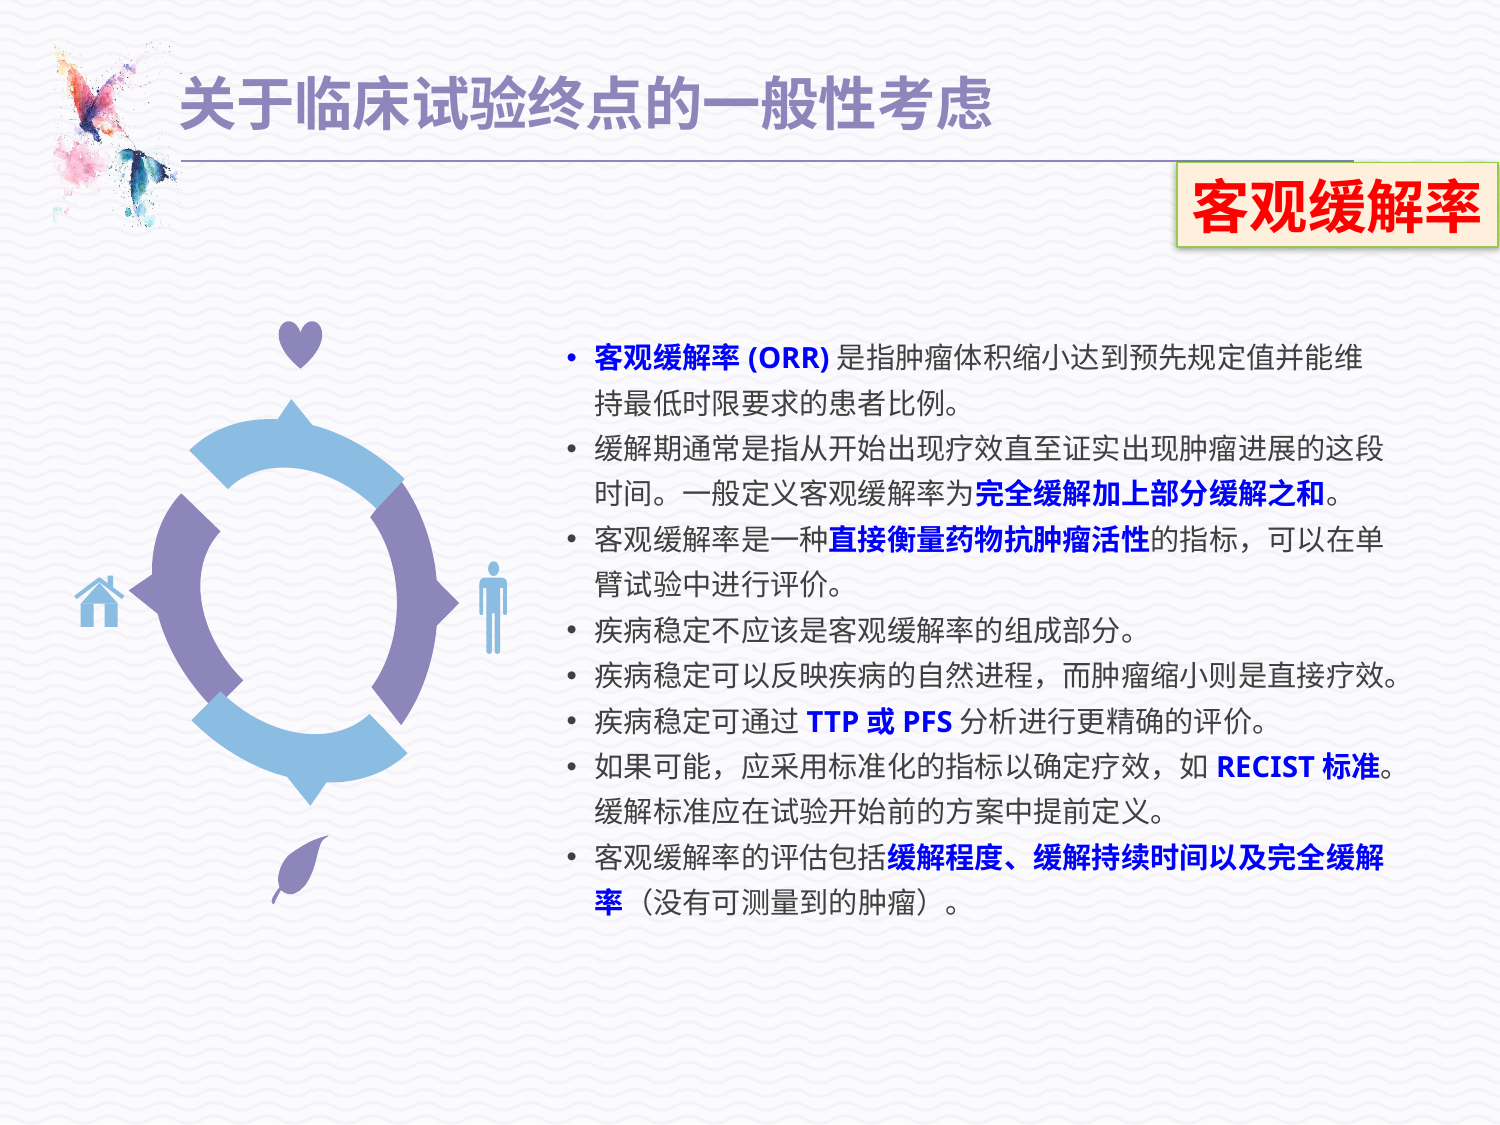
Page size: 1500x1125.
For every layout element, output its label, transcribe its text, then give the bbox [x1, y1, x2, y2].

text_box 关于临床试验终点的一般性考虑 [187, 66, 1047, 137]
text_box [187, 396, 407, 511]
text_box [131, 491, 246, 703]
picture [0, 0, 1500, 1125]
text_box [276, 319, 325, 371]
text_box 客观缓解率(ORR)是指肿瘤体积缩小达到预先规定值并能维持最低时限要求的患者比例。 缓解期通常是指从开始出现疗效直至证实出现肿瘤进展的这段时间。一般定义客观缓解率为完全缓解加上部分缓解之和。 客观缓解率是一种直接衡量药物抗肿瘤活性的指标，可以在单臂试验中进行评价。 疾病稳定不应该是客观缓解率的组成部分。 疾病稳定可以反映疾病的自然进程，而肿瘤缩小则是直接疗效。 疾病稳定可通过TTP或PFS分析进行更精确的评价。 如果可能，应采用标准化的指标以确定疗效，如RECIST标准。缓解标准应在试验开始前的方案中提前定义。 客观缓解率的评估包括缓解程度、缓解持续时间以及完全缓解率（没有可测量到的肿瘤）。 [555, 323, 1402, 926]
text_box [271, 835, 330, 905]
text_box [72, 575, 127, 627]
text_box 客观缓解率 [1176, 162, 1499, 248]
text_box [189, 689, 410, 808]
text_box [368, 482, 462, 728]
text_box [479, 560, 508, 655]
